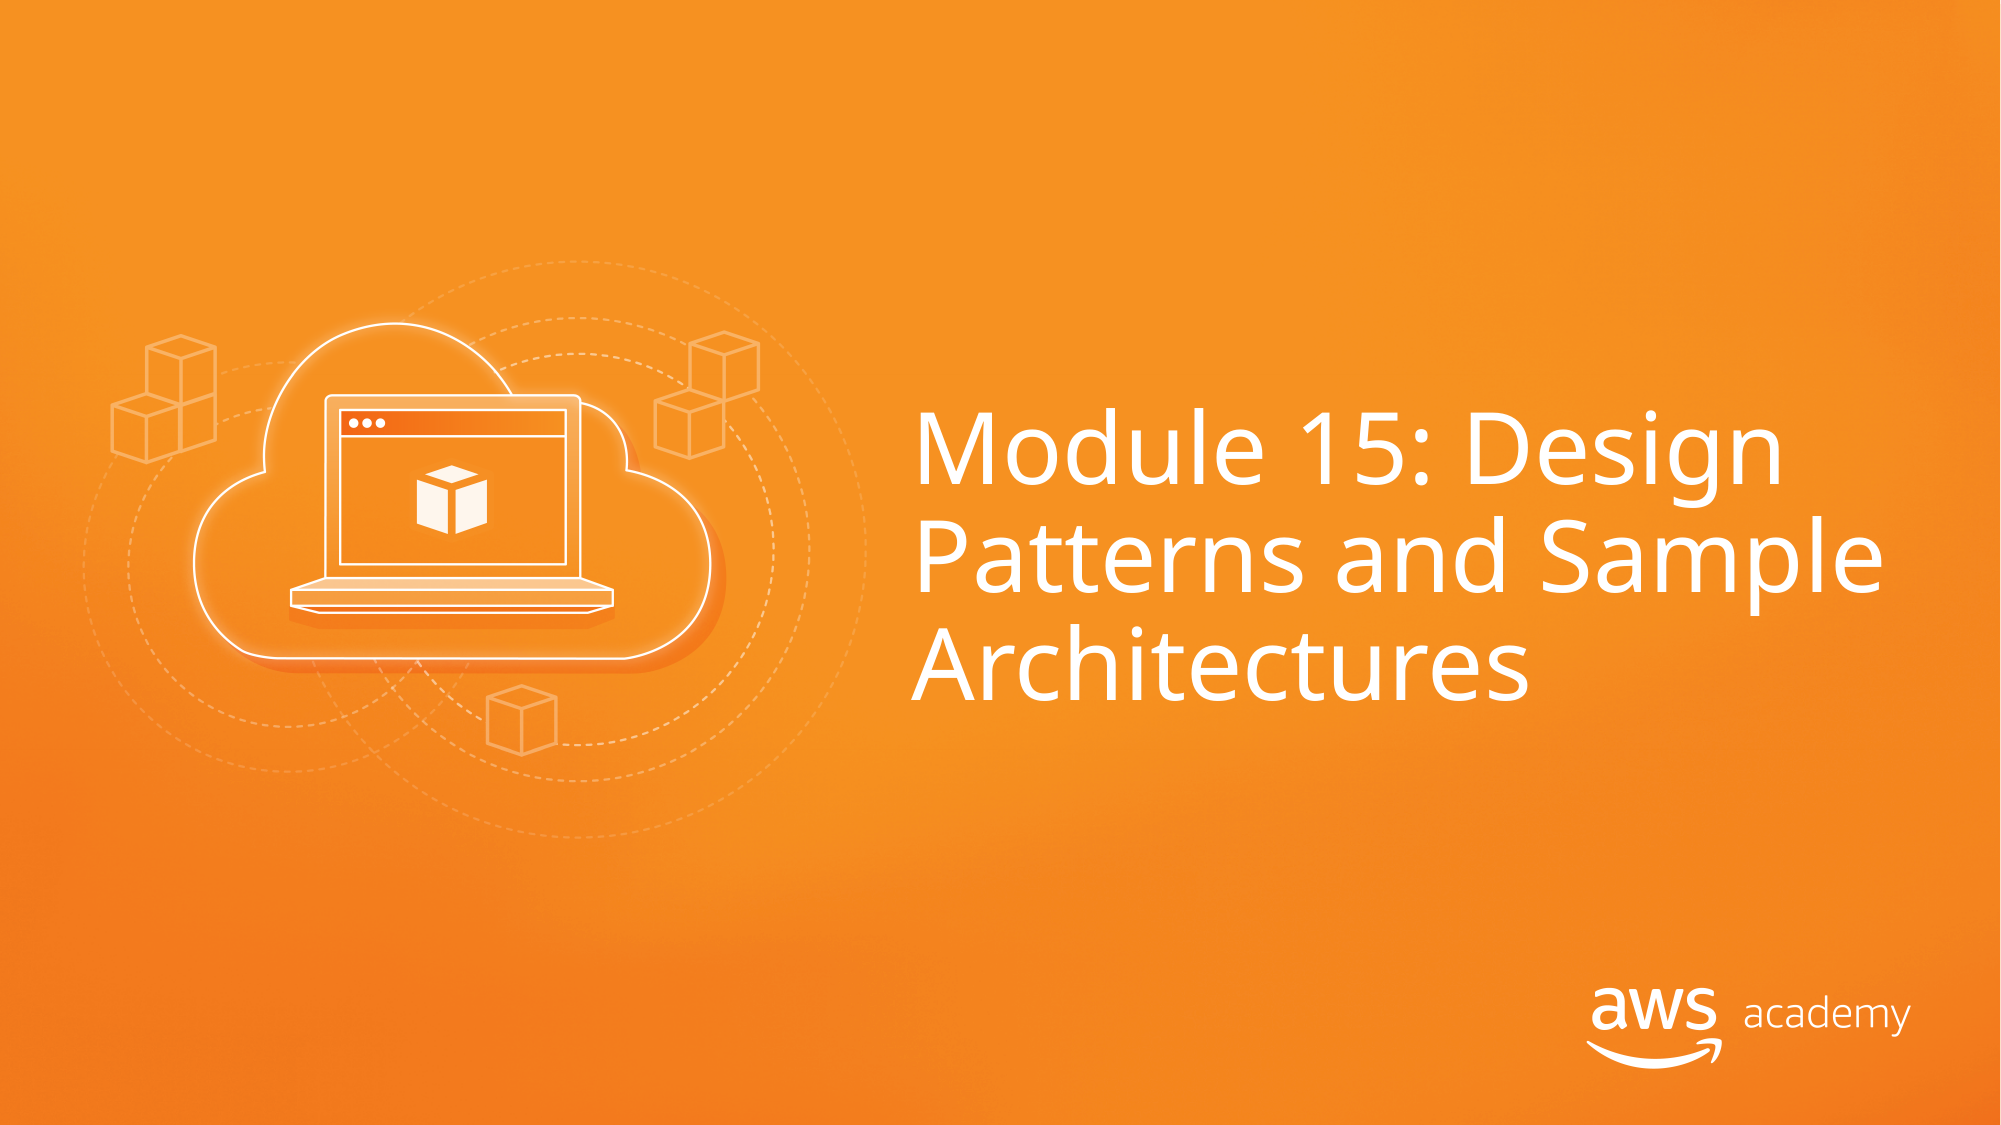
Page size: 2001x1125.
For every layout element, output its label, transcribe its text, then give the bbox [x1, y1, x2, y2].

picture [0, 0, 1999, 1125]
title Module 15: Design Patterns and Sample Architectures [896, 310, 1982, 730]
